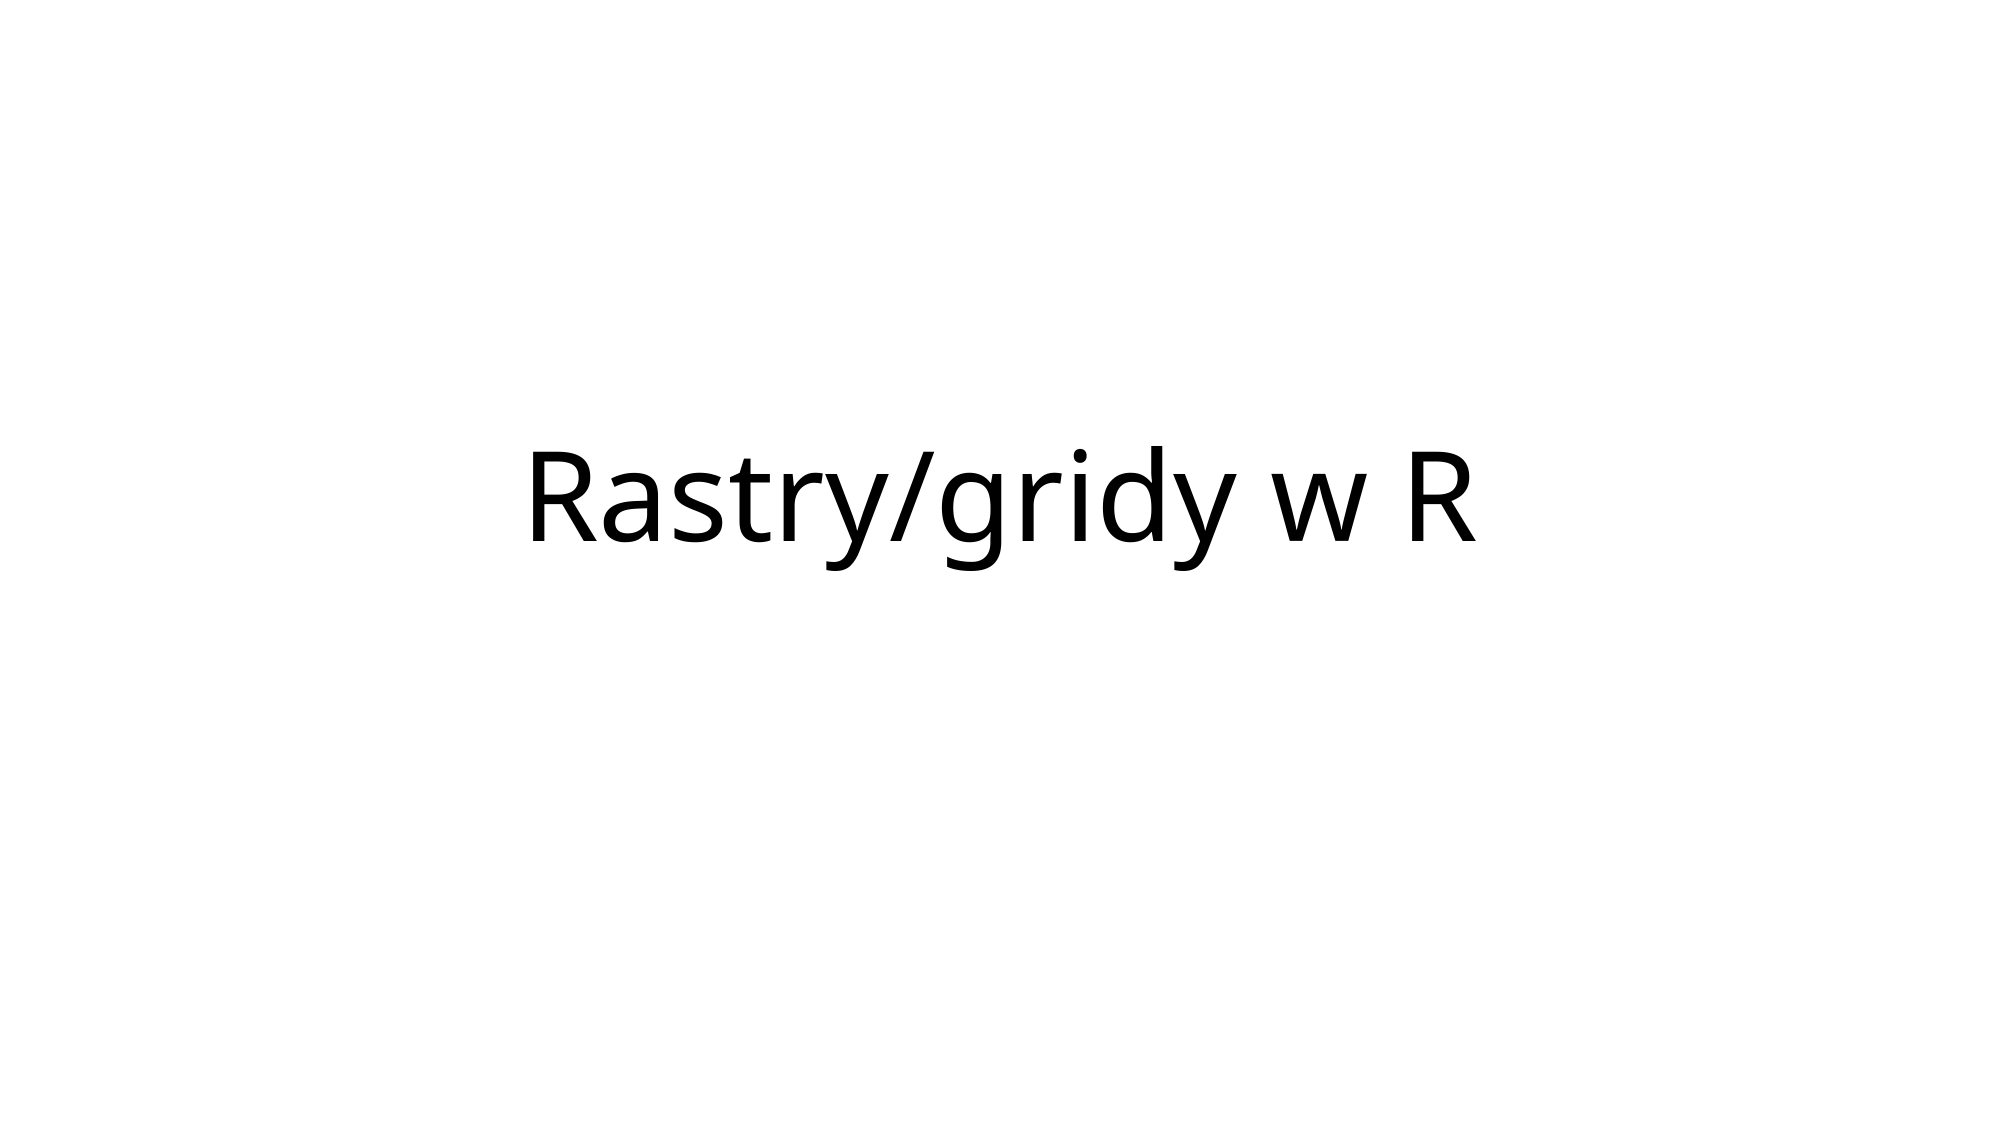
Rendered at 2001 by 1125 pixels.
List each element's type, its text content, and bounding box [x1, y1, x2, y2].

title Rastry/gridy w R [249, 184, 1750, 576]
